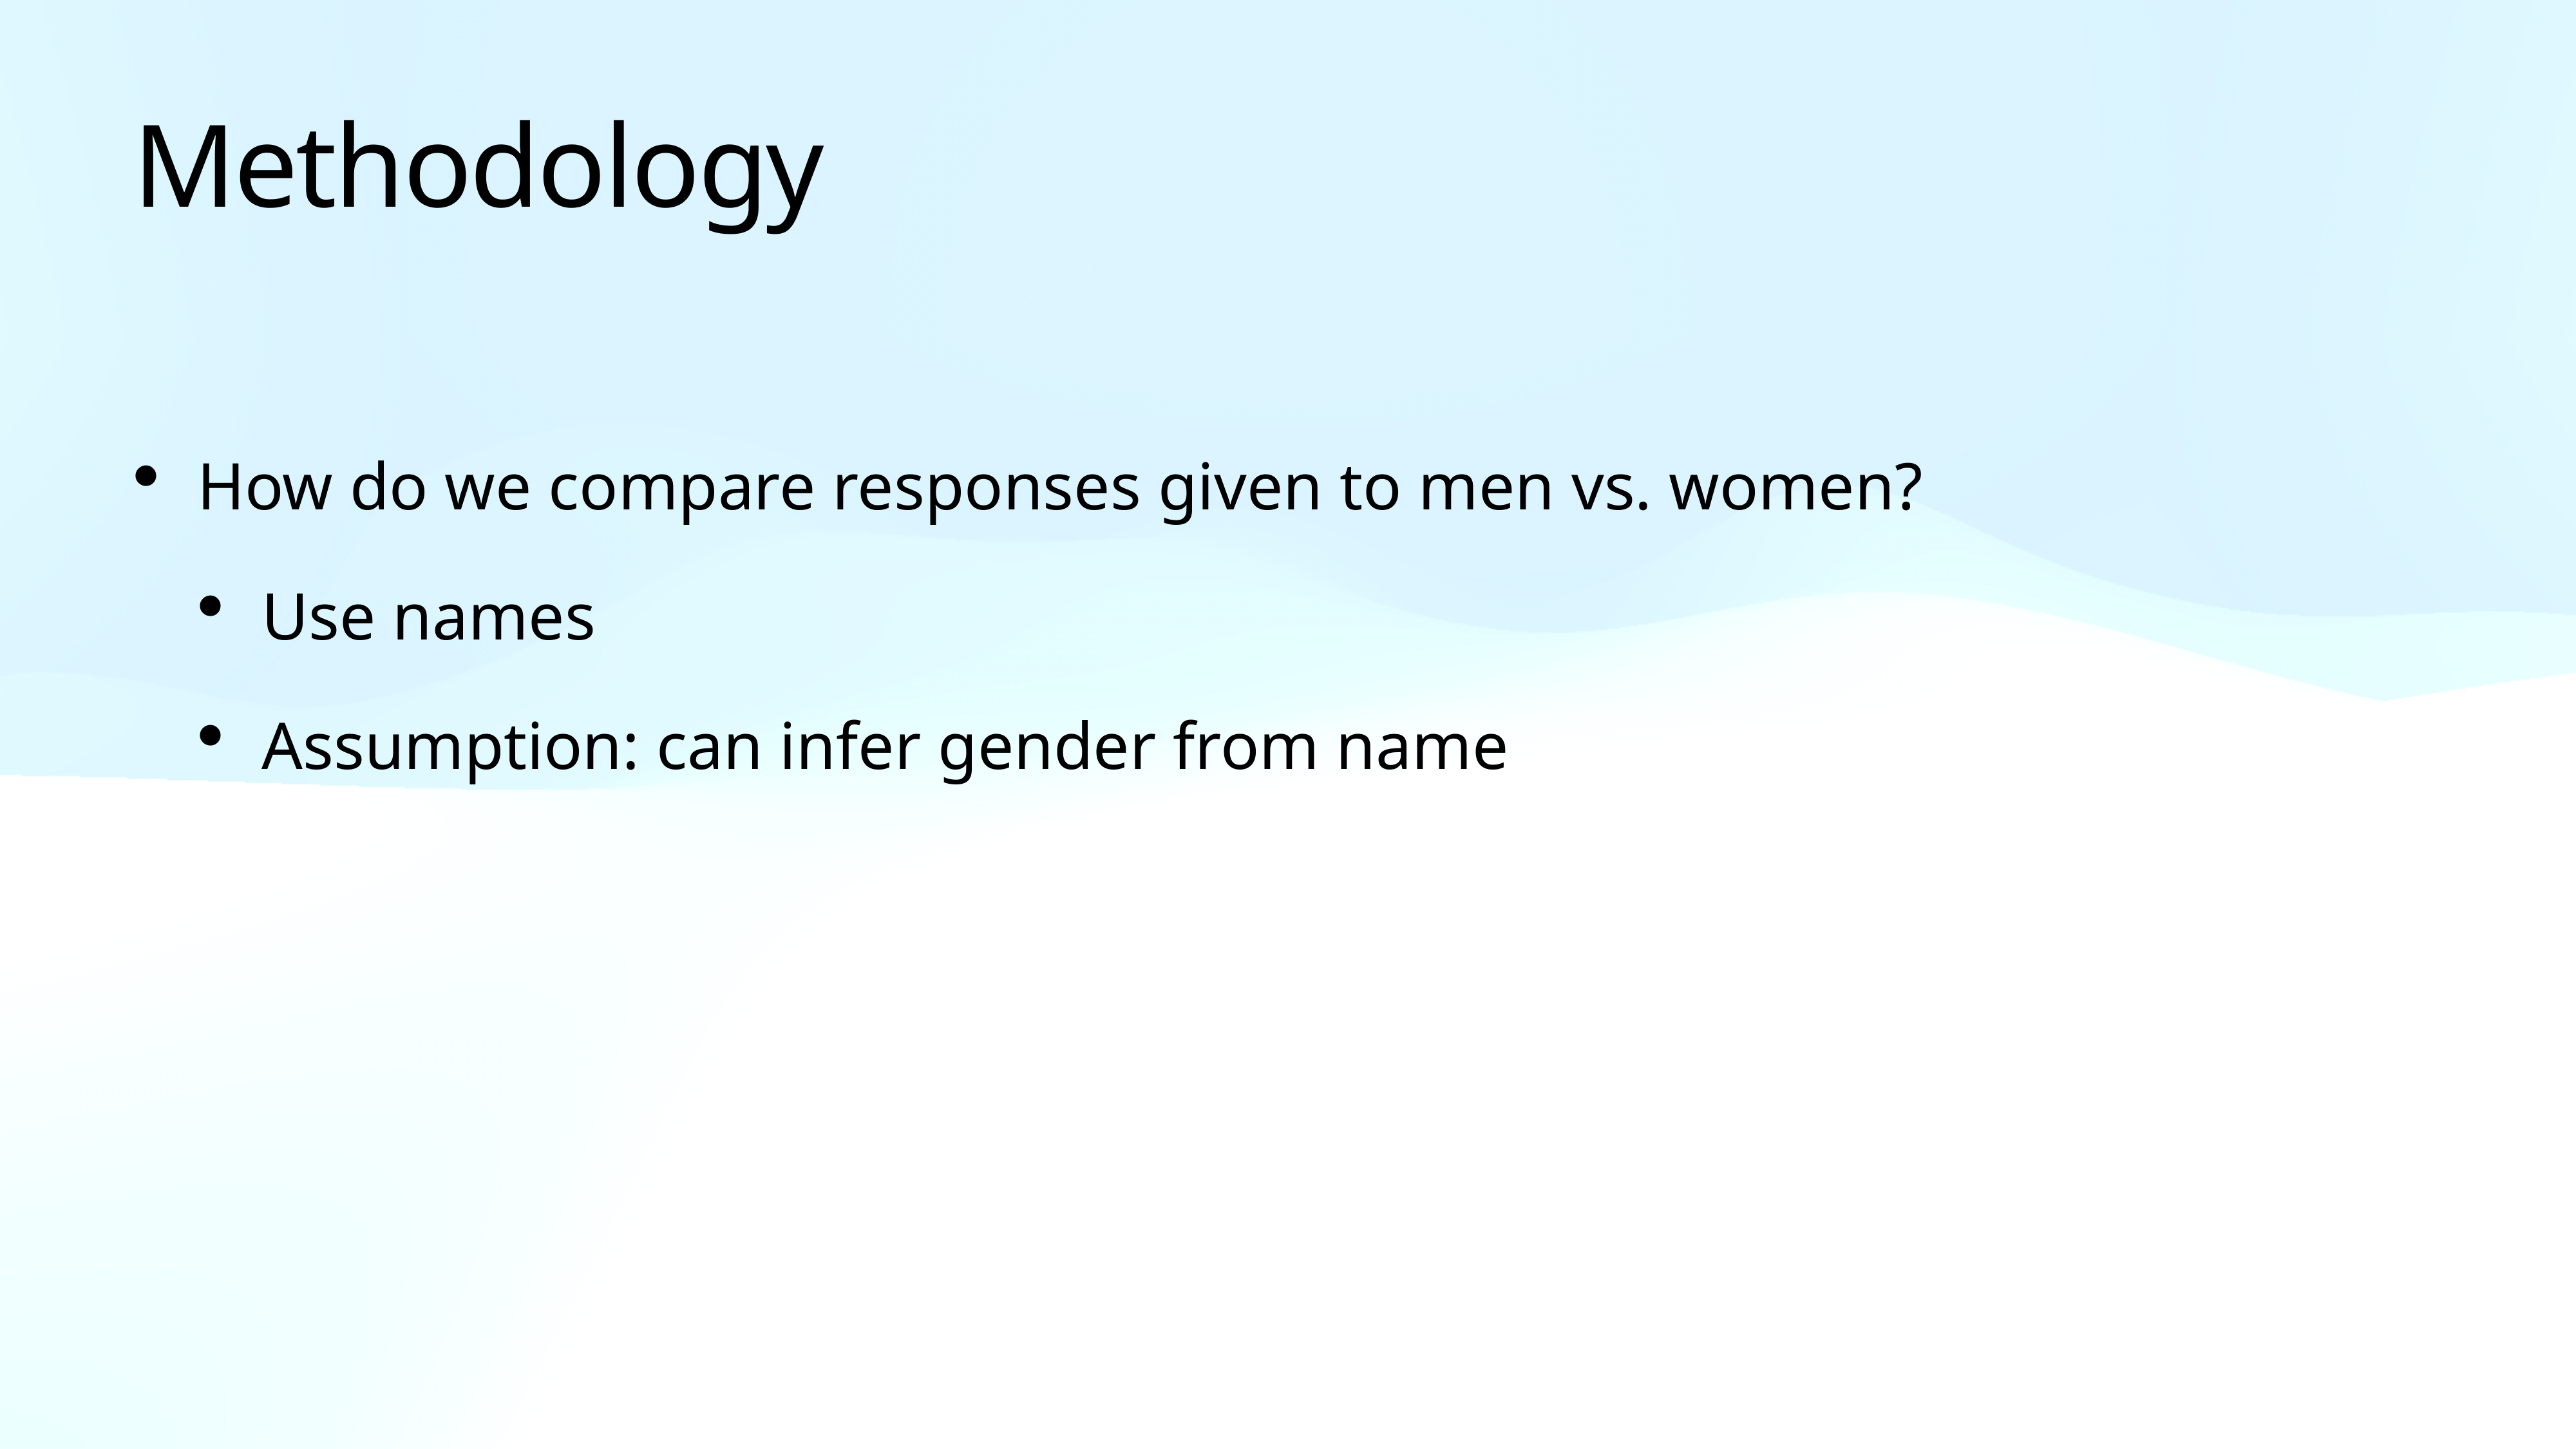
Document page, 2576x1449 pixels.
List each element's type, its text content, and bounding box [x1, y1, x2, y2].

title Methodology [127, 113, 2449, 266]
picture [0, 0, 2576, 1449]
list How do we compare responses given to men vs. women? Use names Assumption: can infer gender from name [127, 448, 2449, 1321]
